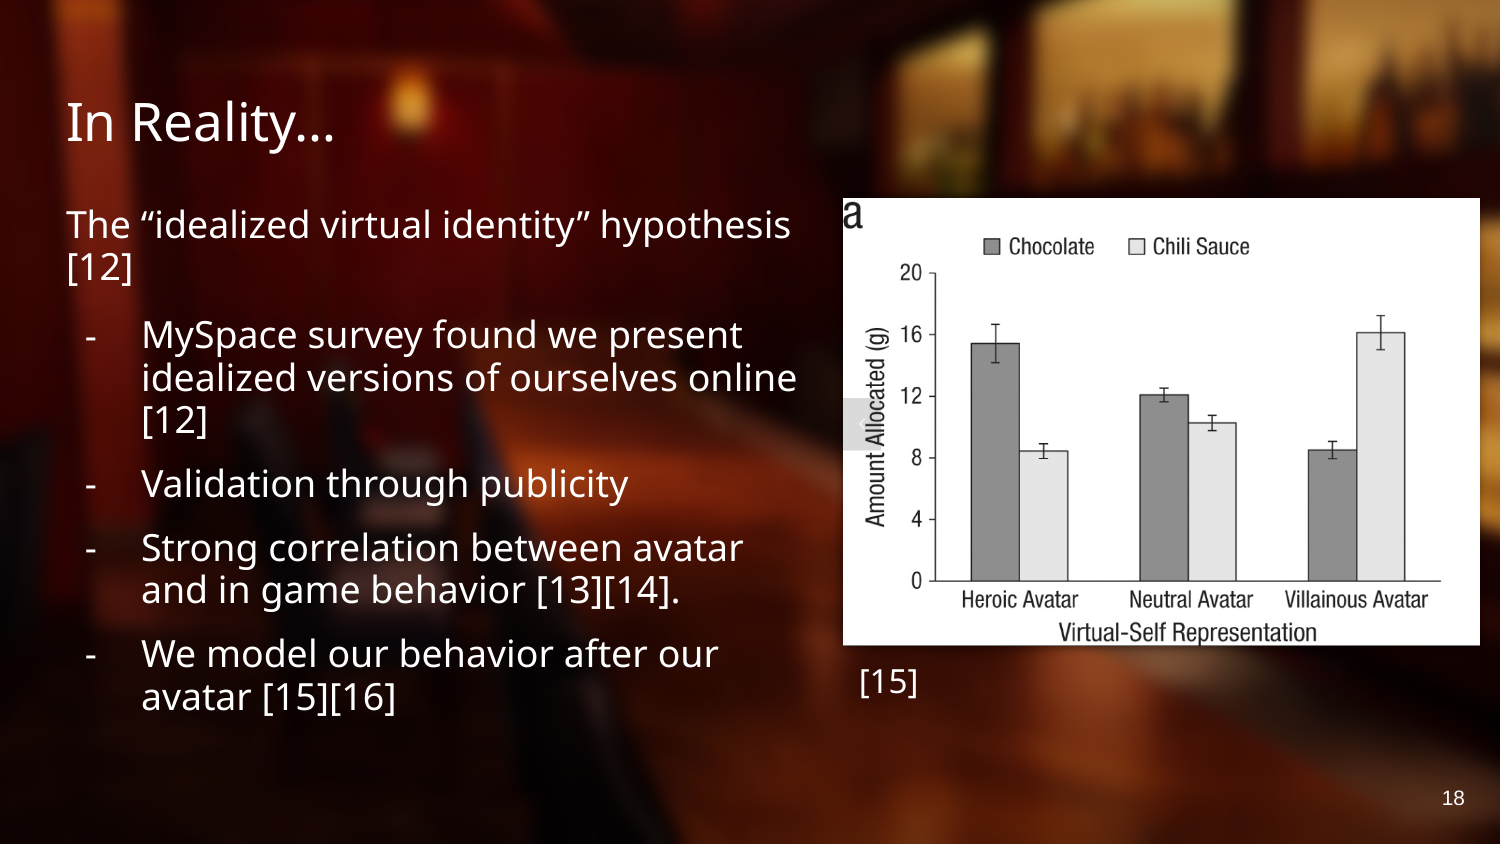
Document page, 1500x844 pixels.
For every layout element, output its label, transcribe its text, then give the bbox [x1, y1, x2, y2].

picture [0, 0, 1500, 844]
title In Reality… [51, 72, 1449, 167]
list The “idealized virtual identity” hypothesis [12] MySpace survey found we present idealized versions of ourselves online [12] Validation through publicity Strong correlation between avatar and in game behavior [13][14]. We model our behavior after our avatar [15][16] [51, 189, 820, 750]
text_box [15] [843, 654, 946, 718]
slide_number 18 [1389, 764, 1480, 830]
